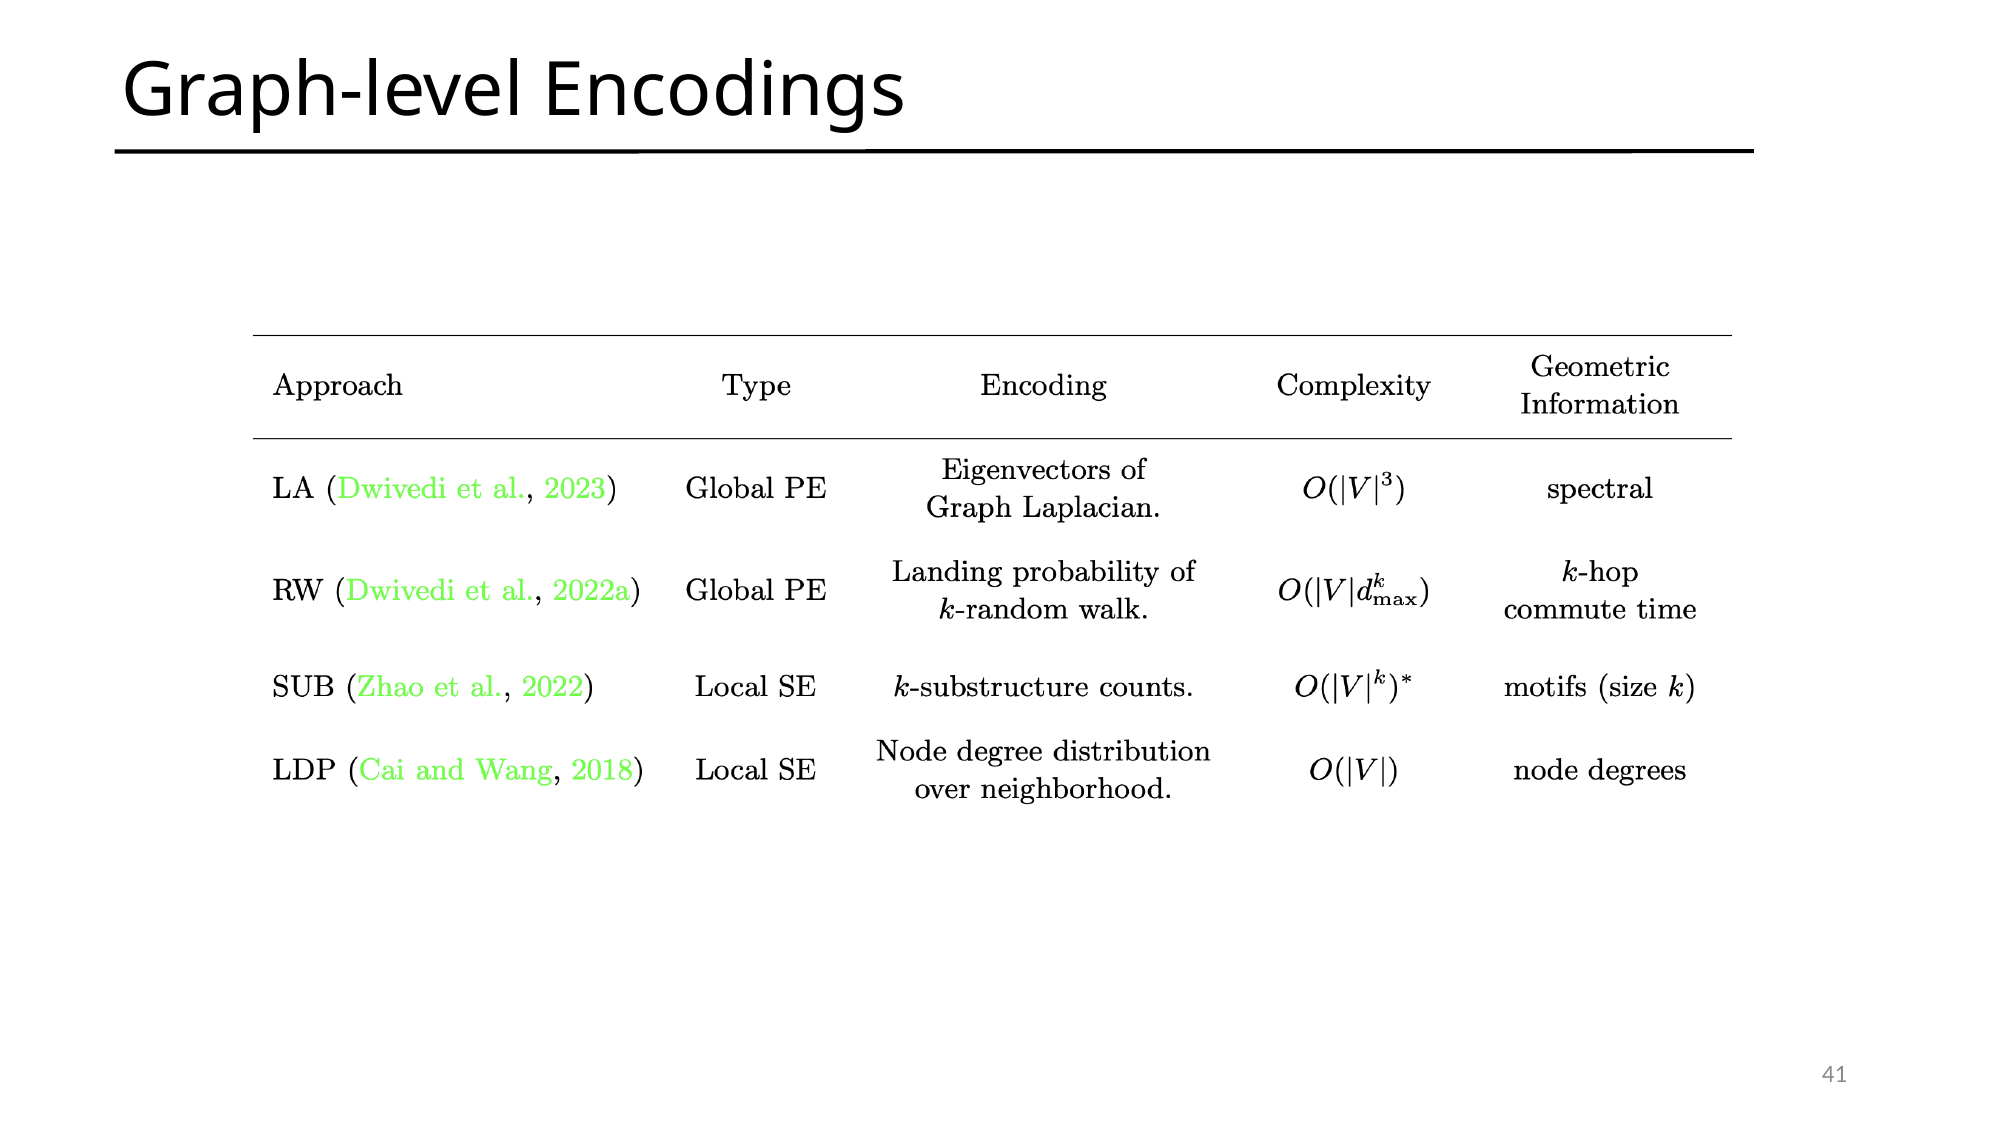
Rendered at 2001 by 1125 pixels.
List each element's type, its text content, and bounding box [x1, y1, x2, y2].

slide_number 41 [1412, 1042, 1863, 1103]
text_box Graph-level Encodings [106, 0, 1832, 201]
picture [223, 298, 1777, 827]
